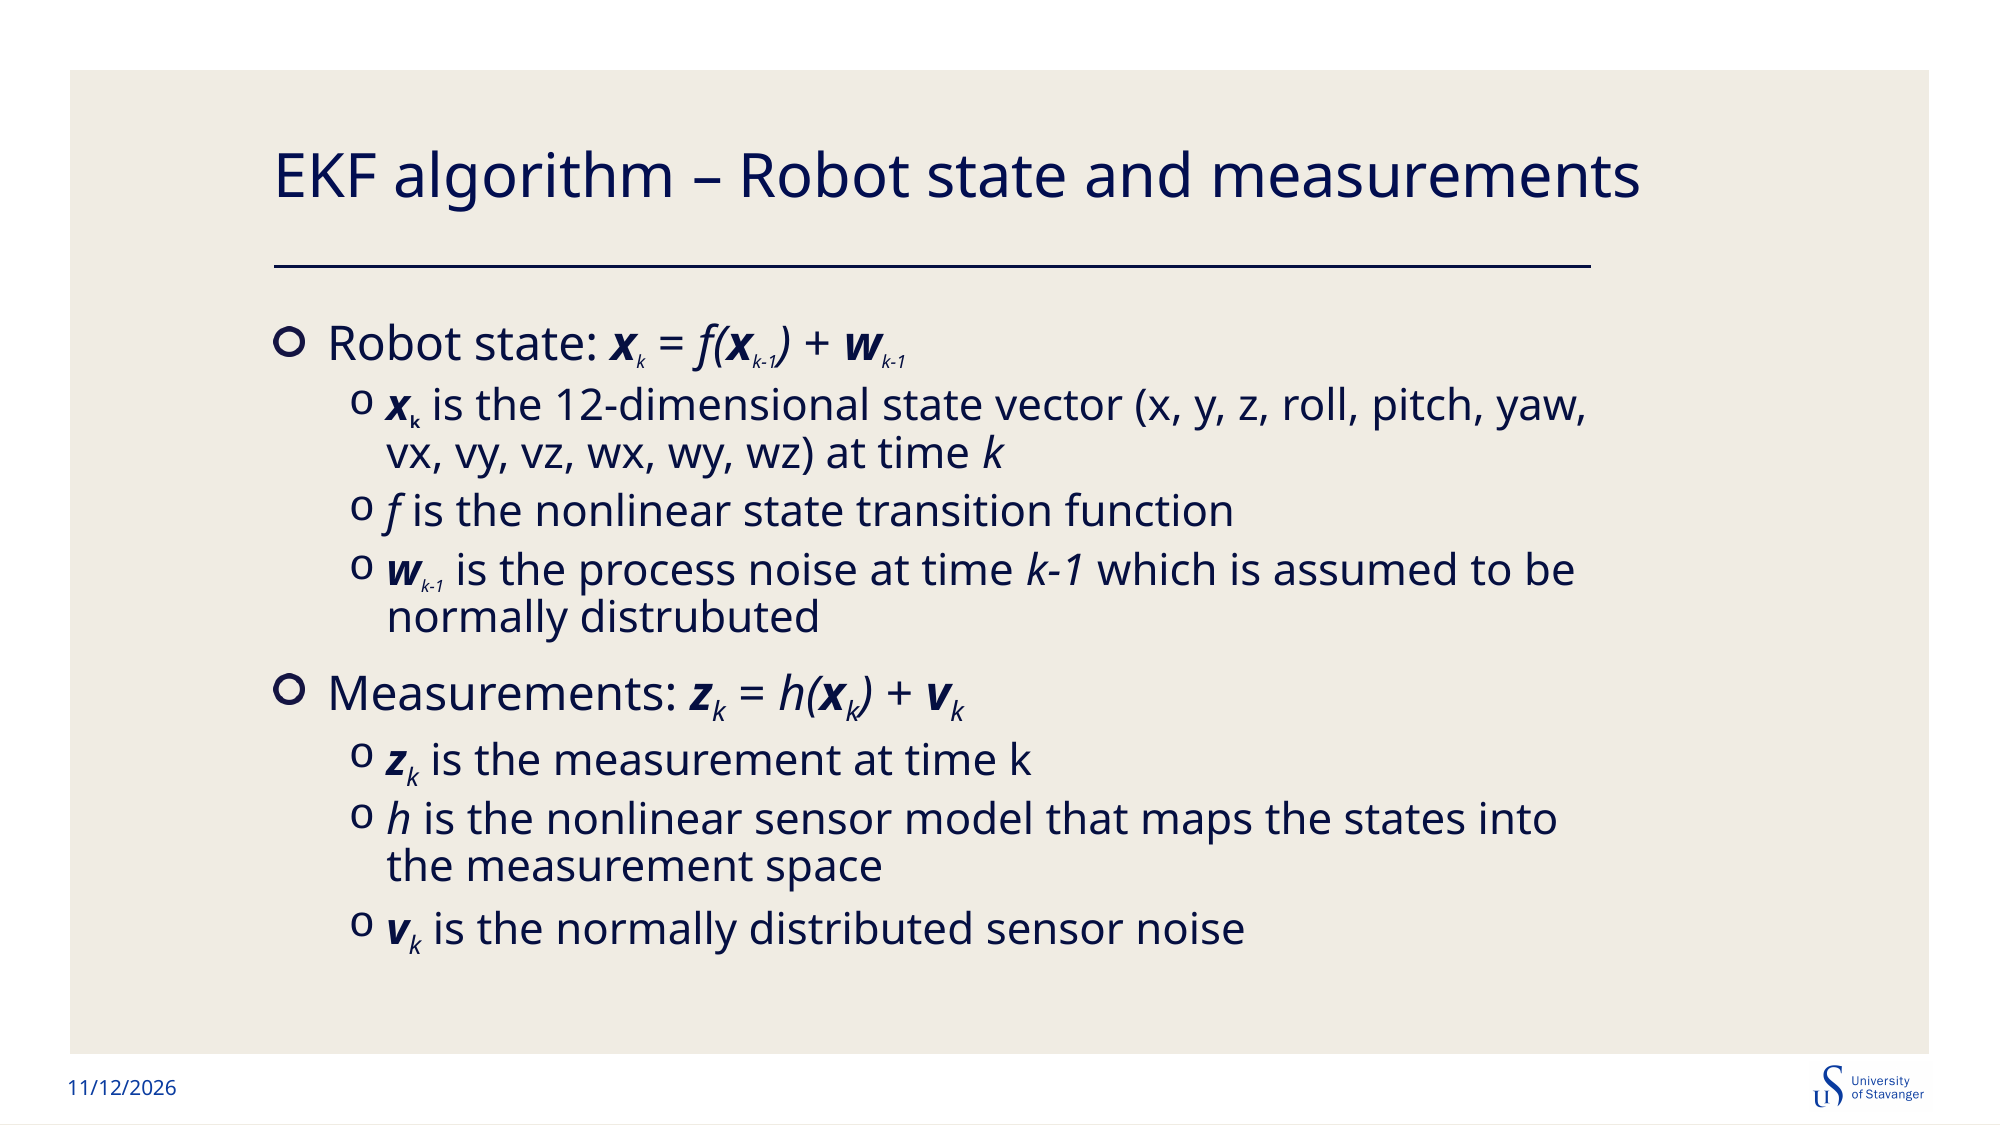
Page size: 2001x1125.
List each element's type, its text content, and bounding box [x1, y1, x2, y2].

picture [273, 673, 305, 705]
title EKF algorithm – Robot state and measurements [274, 144, 1799, 258]
picture [273, 326, 305, 357]
list Robot state: xk = f(xk-1) + wk-1 xk is the 12-dimensional state vector (x, y, z, roll, pitch, yaw, vx, vy, vz, wx, wy, wz) at time k f is the nonlinear state transition function wk-1 is the process noise at time k-1 which is assumed to be normally distrubuted Measurements: zk = h(xk) + vk zk is the measurement at time k h is the nonlinear sensor model that maps the states into the measurement space vk is the normally distributed sensor noise [273, 317, 1591, 967]
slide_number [67, 1074, 518, 1125]
picture [1809, 1061, 1933, 1112]
